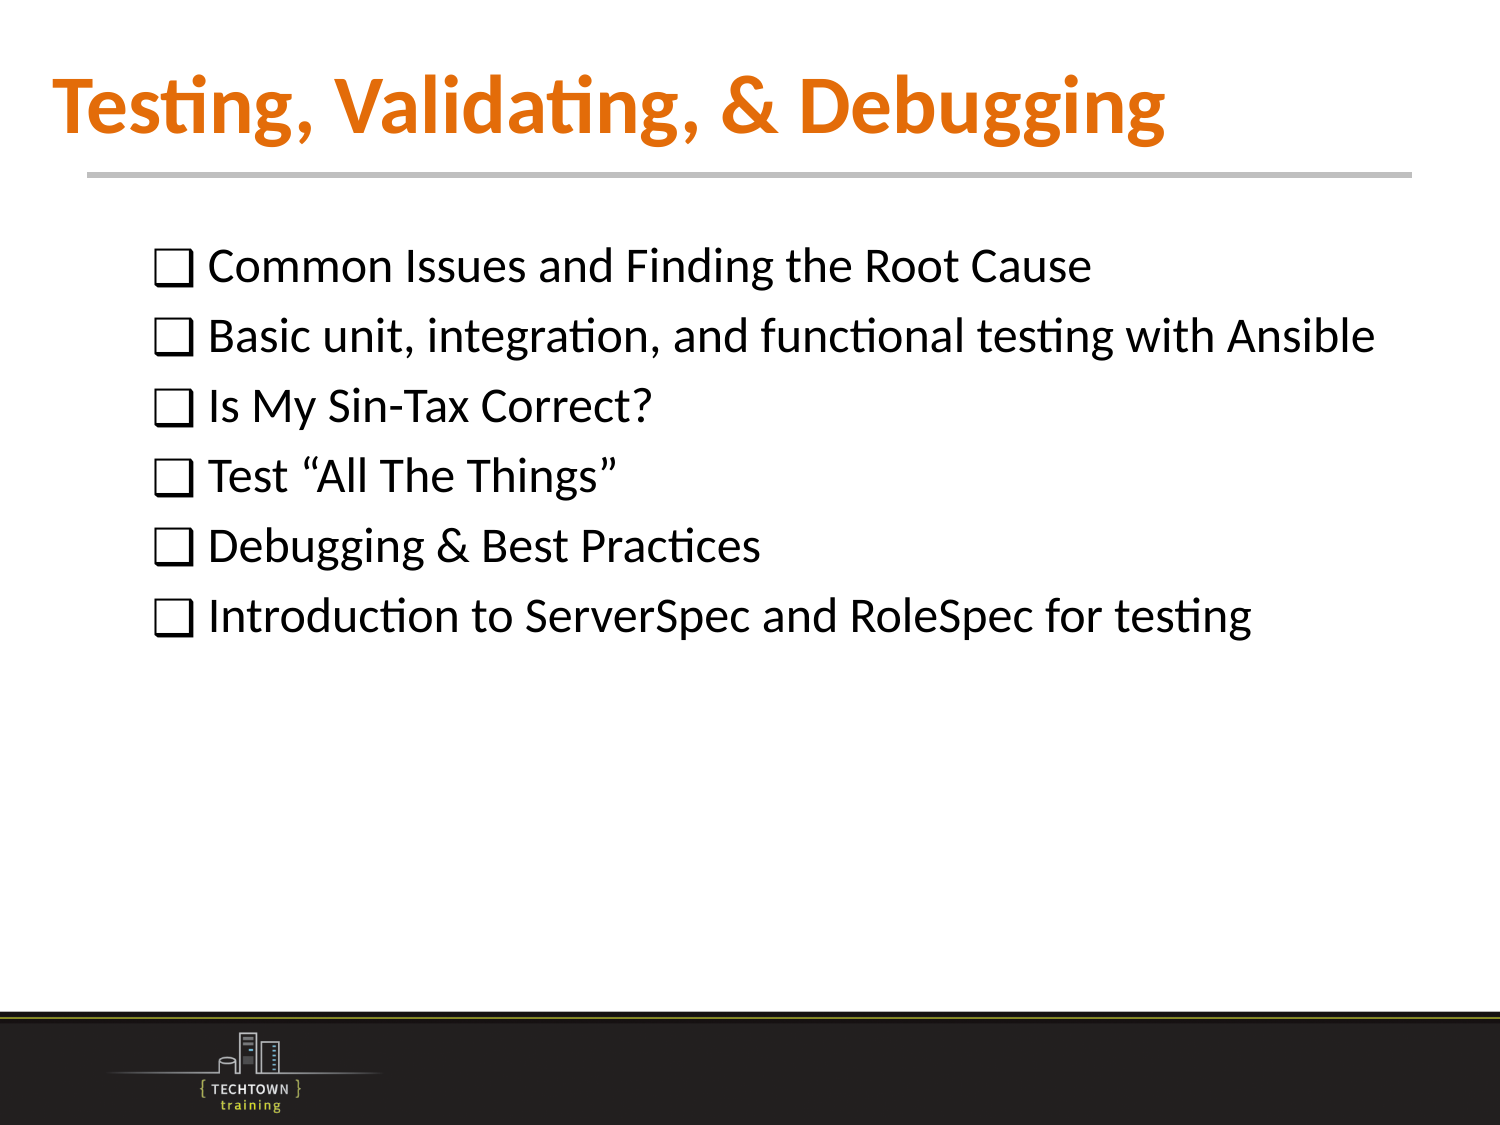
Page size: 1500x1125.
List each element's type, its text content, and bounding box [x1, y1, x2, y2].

title Testing, Validating, & Debugging [37, 24, 1463, 175]
text_box Common Issues and Finding the Root Cause Basic unit, integration, and functional testing with Ansible Is My Sin-Tax Correct? Test “All The Things” Debugging & Best Practices Introduction to ServerSpec and RoleSpec for testing [136, 224, 1462, 900]
picture [0, 0, 1500, 1125]
